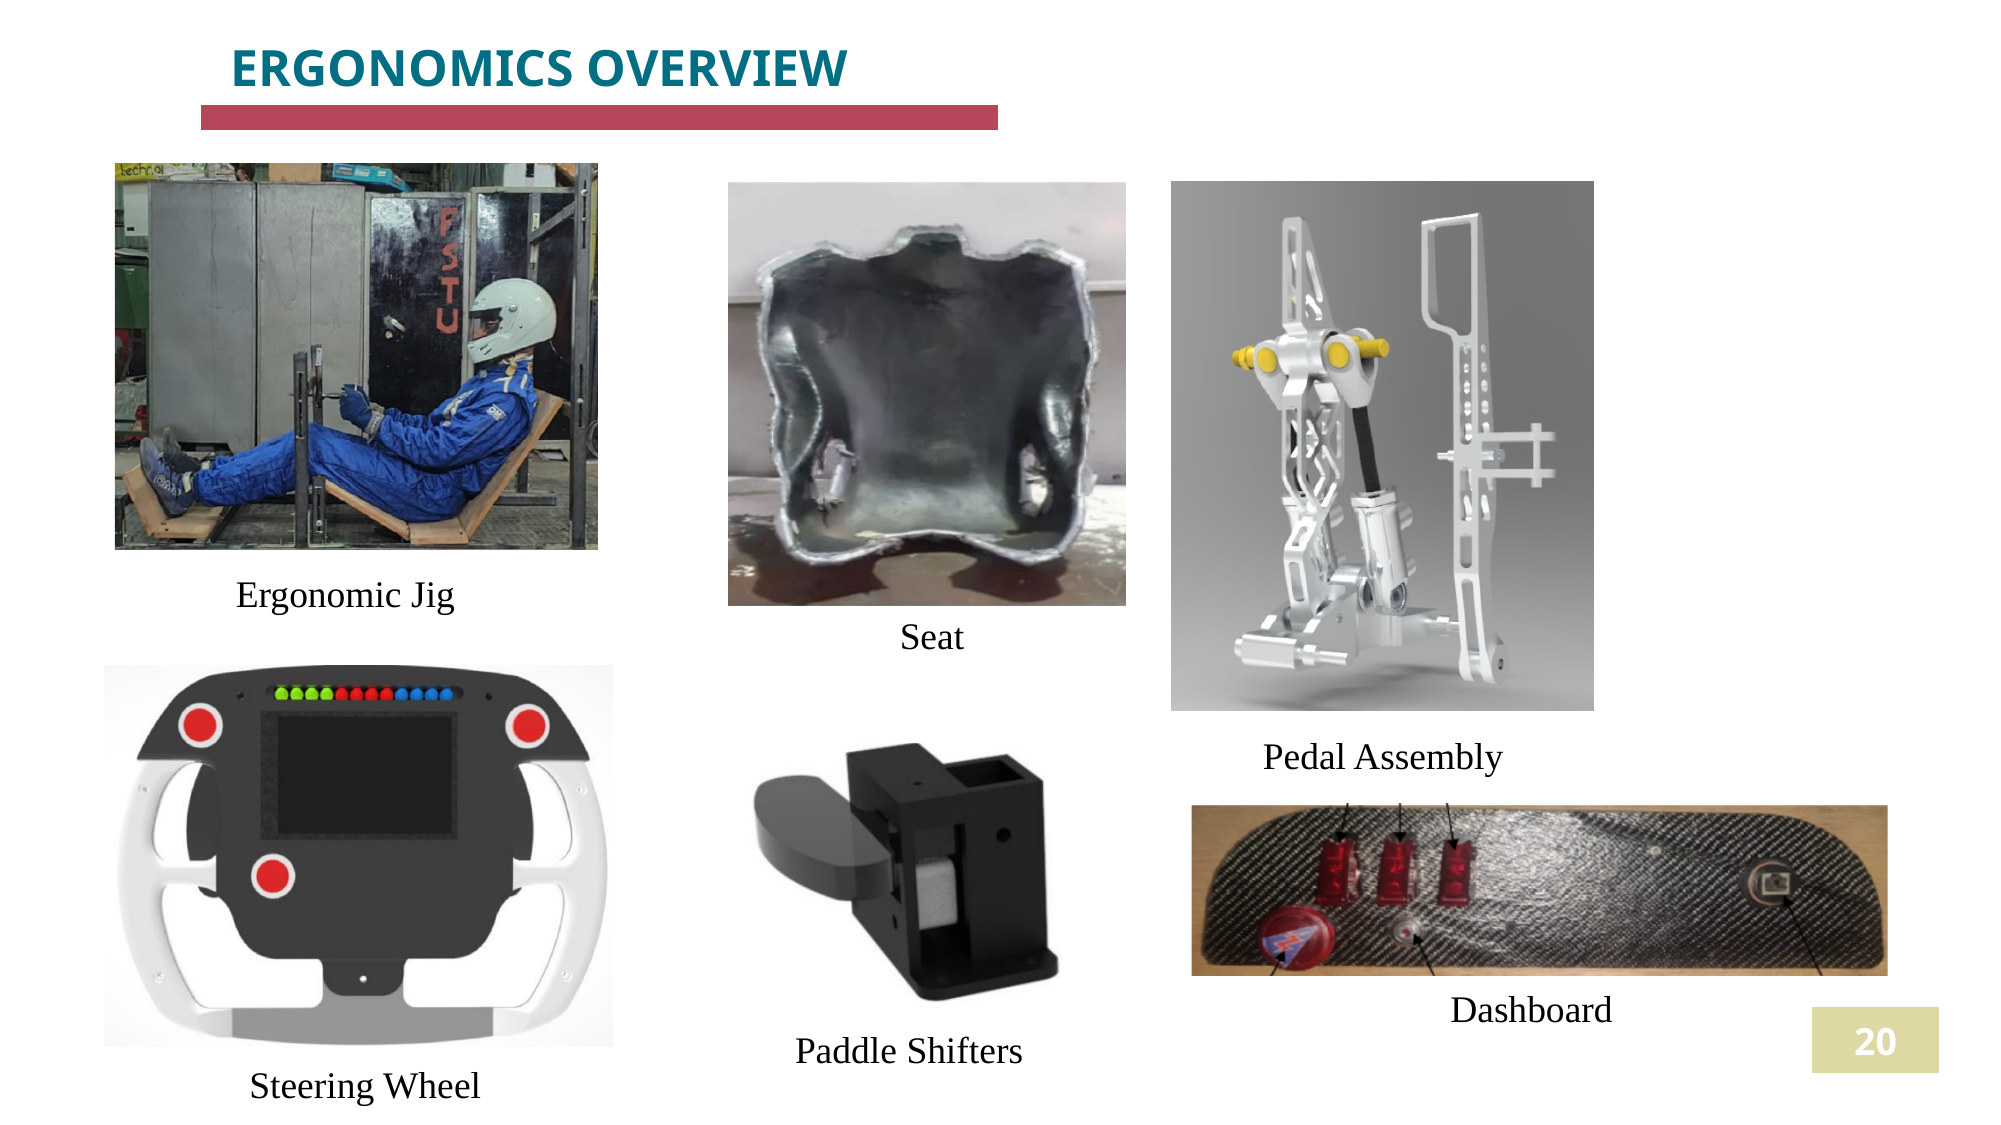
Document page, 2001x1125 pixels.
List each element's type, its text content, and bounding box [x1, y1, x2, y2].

picture [1171, 181, 1594, 711]
text_box Steering Wheel [234, 1063, 524, 1114]
picture [104, 665, 613, 1063]
text_box Pedal Assembly [1247, 724, 1541, 785]
text_box 20 [1810, 1004, 1941, 1075]
text_box Paddle Shifters [780, 1019, 1067, 1079]
text_box Ergonomic Jig [220, 562, 489, 623]
text_box Seat [884, 606, 1001, 665]
picture [727, 182, 1127, 606]
picture [201, 105, 998, 130]
text_box ERGONOMICS OVERVIEW [194, 29, 885, 105]
text_box Dashboard [1435, 977, 1703, 1038]
picture [728, 731, 1126, 1019]
picture [114, 163, 600, 551]
picture [1191, 803, 1888, 976]
